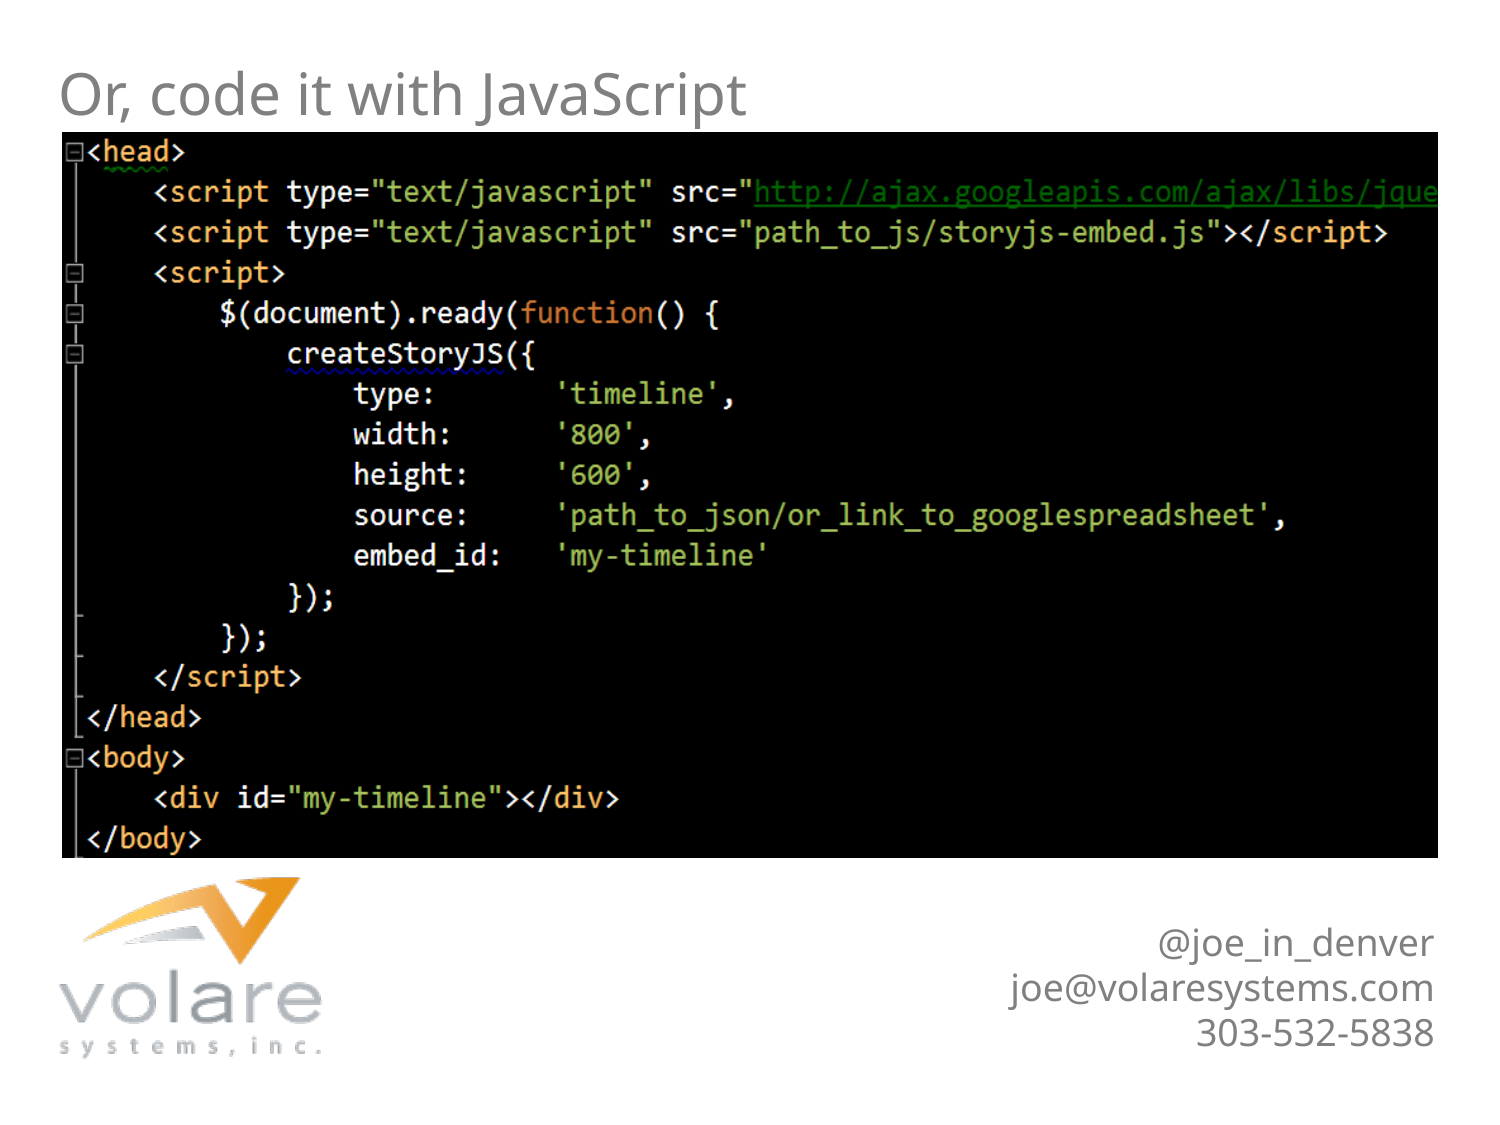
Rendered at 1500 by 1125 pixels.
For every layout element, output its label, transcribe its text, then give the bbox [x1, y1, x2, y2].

picture [43, 866, 338, 1063]
text_box @joe_in_denver joe@volaresystems.com 303-532-5838 [612, 911, 1450, 1062]
picture [62, 132, 1438, 858]
text_box Or, code it with JavaScript [43, 49, 851, 138]
